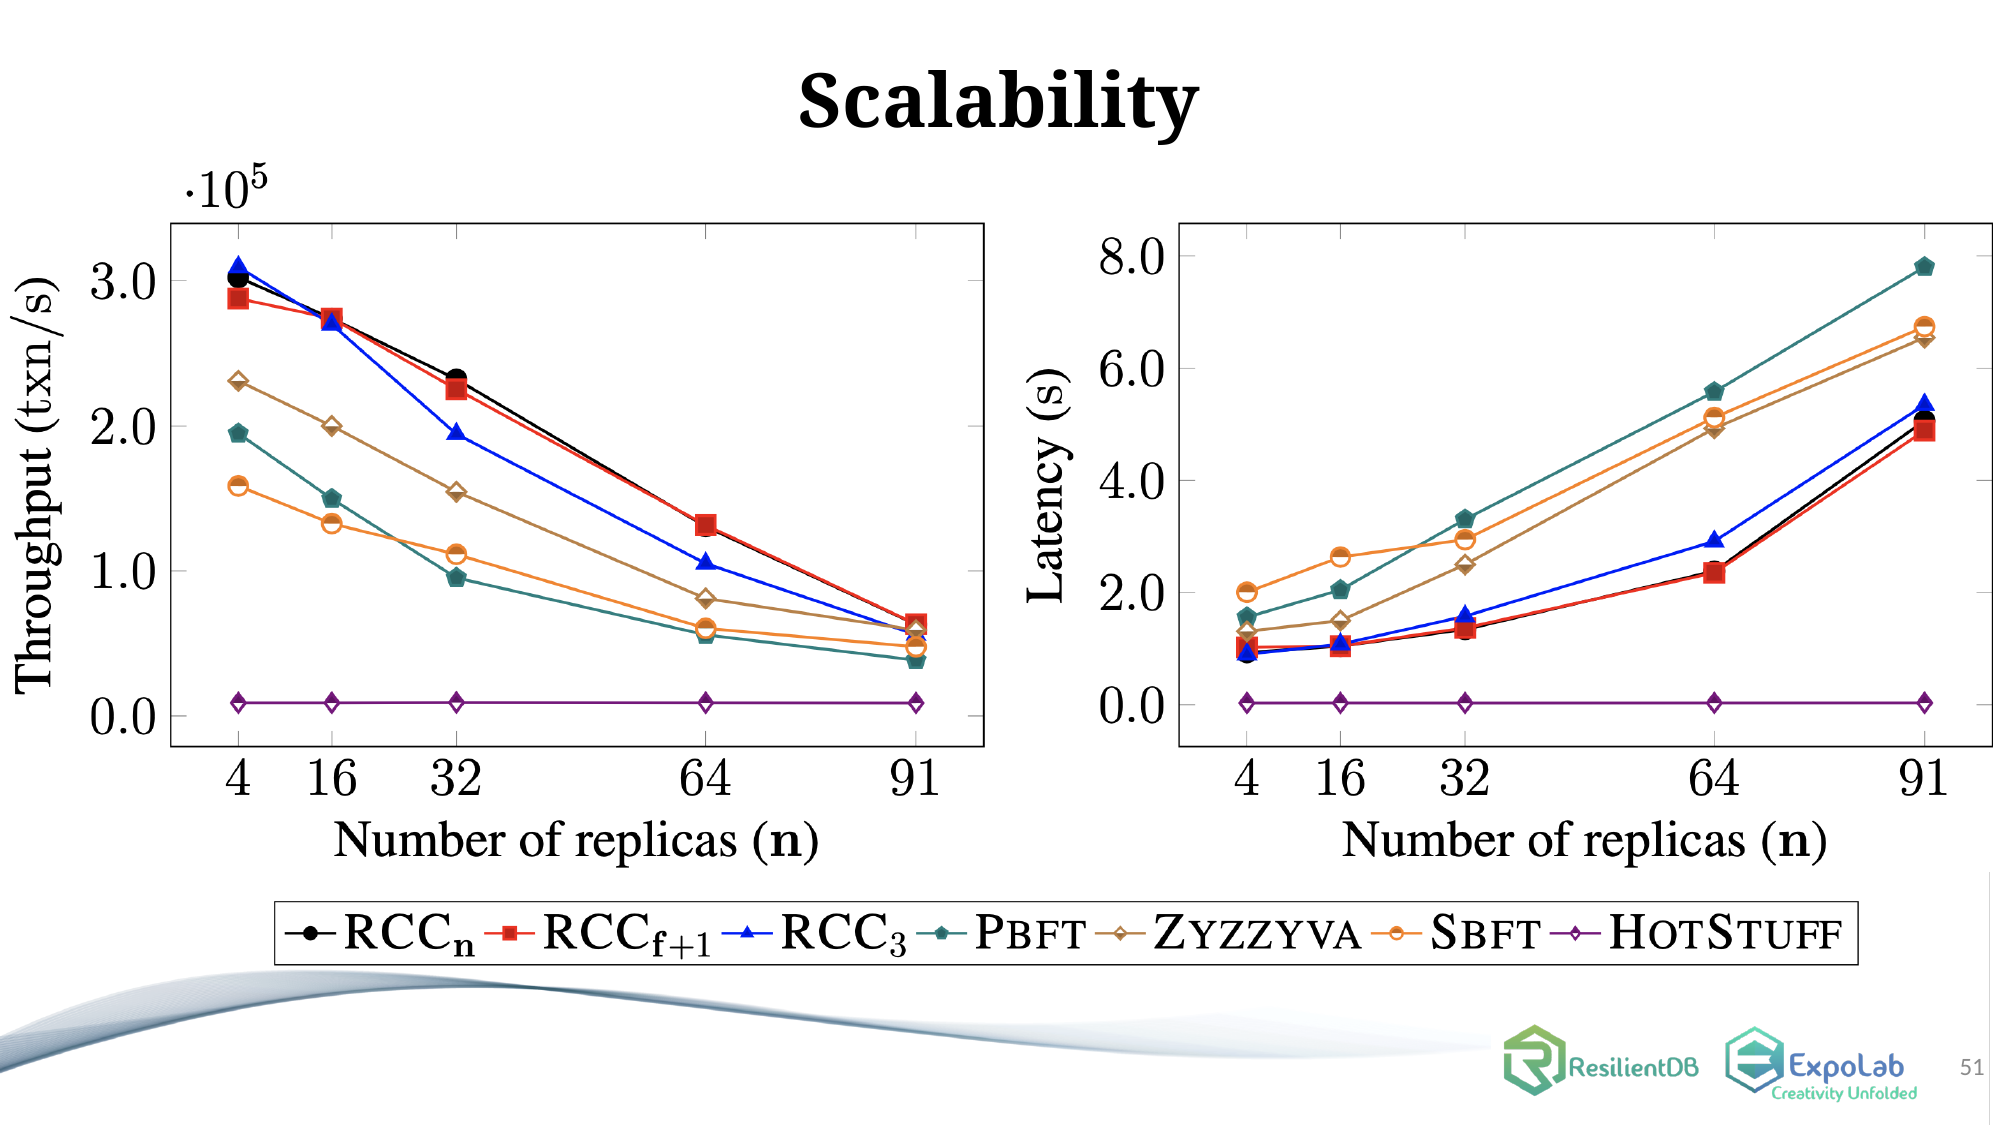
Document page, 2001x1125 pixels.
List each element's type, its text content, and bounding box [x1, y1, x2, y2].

picture [0, 0, 2000, 1125]
title Scalability [137, 29, 1863, 147]
slide_number 51 [1745, 1035, 2000, 1096]
